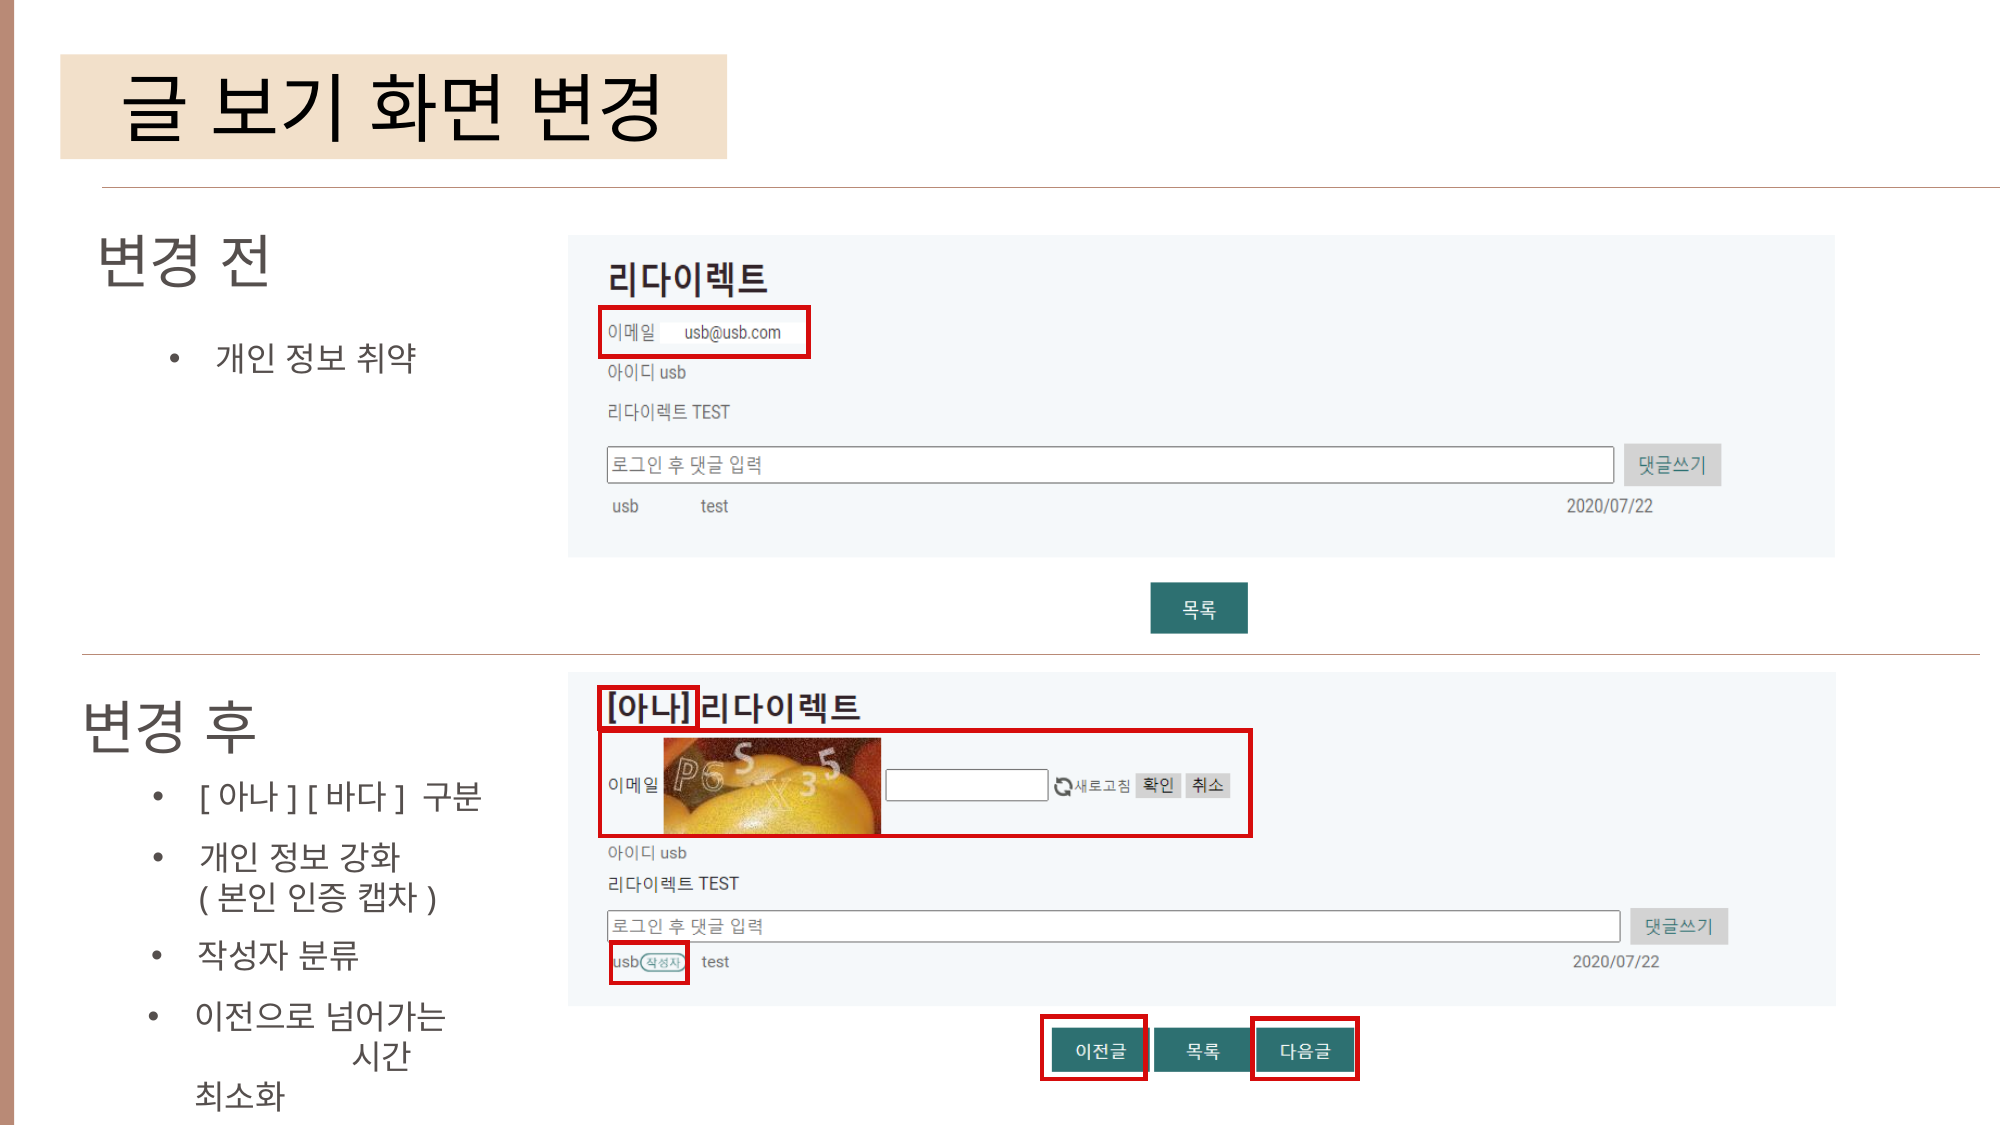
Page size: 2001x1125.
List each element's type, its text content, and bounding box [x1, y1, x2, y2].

text_box 변경 전 [81, 218, 519, 303]
picture [568, 672, 1836, 1102]
text_box 개인 정보 취약 [154, 331, 481, 386]
text_box 작성자 분류 [136, 927, 462, 983]
text_box 개인 정보 강화 (본인 인증 캡차) [137, 829, 462, 925]
text_box 글 보기 화면 변경 [60, 54, 728, 160]
picture [568, 235, 1836, 654]
text_box [아나] [바다] 구분 [137, 769, 519, 824]
text_box [0, 0, 15, 1125]
text_box 변경 후 [66, 683, 503, 769]
text_box 이전으로 넘어가는 시간 최소화 [132, 988, 495, 1124]
